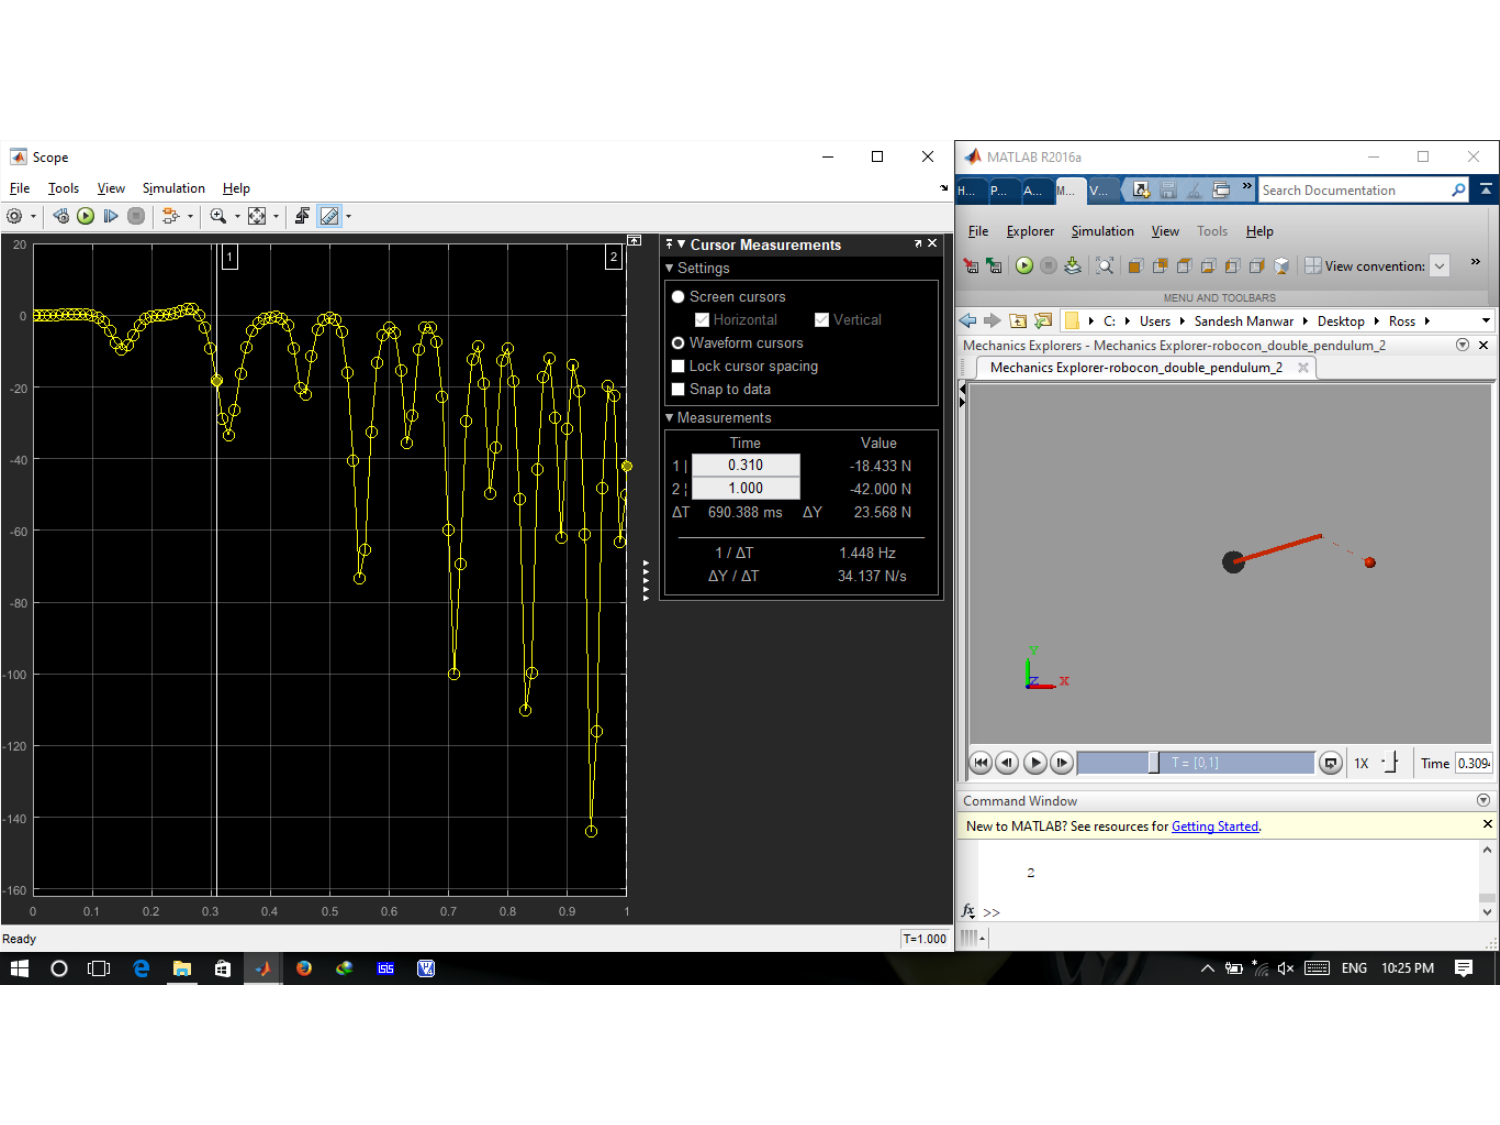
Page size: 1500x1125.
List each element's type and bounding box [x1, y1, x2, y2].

picture [0, 140, 1500, 985]
